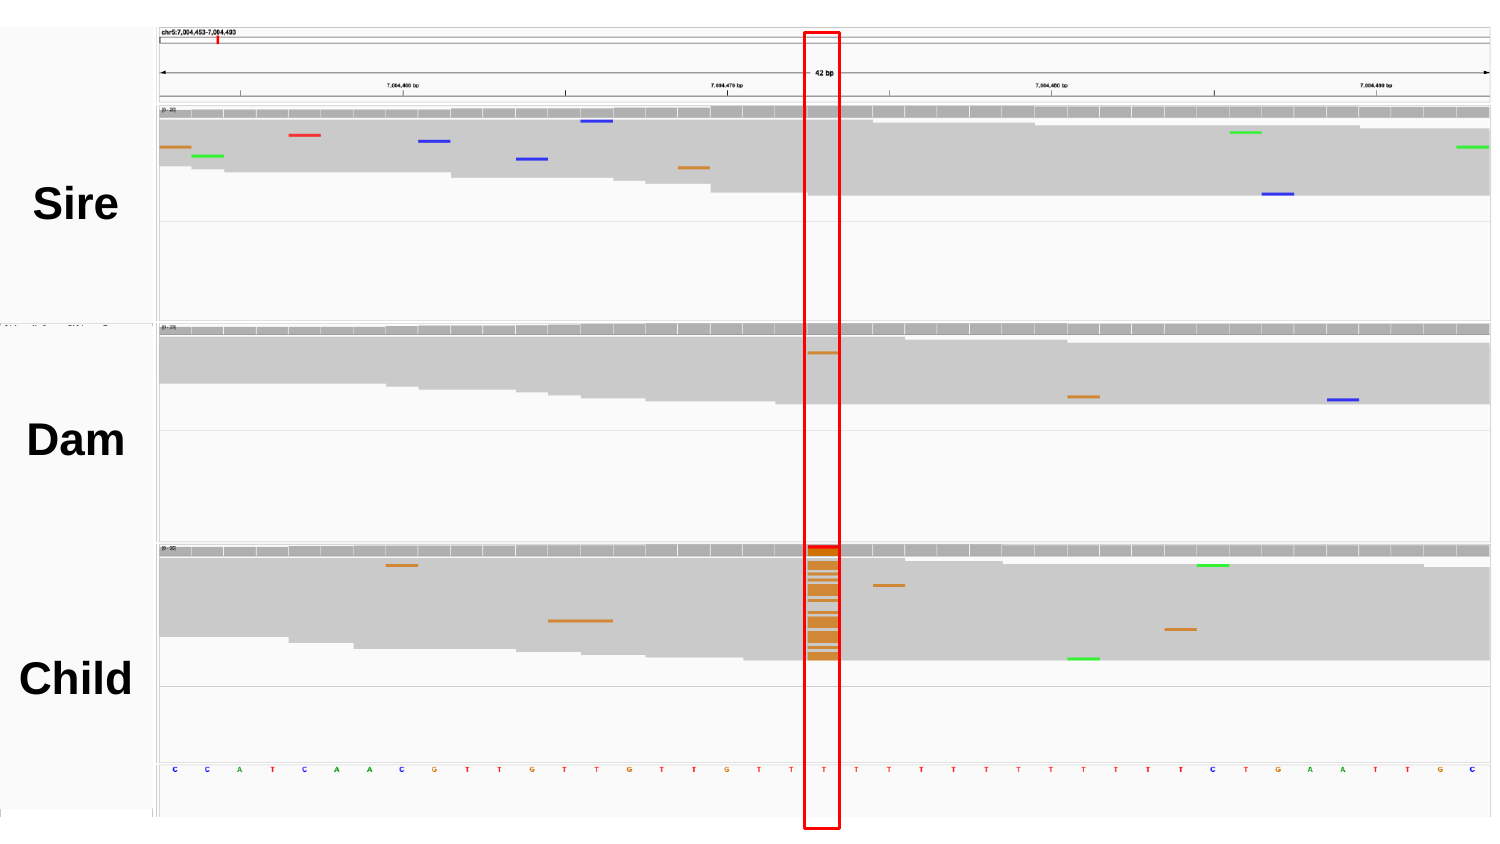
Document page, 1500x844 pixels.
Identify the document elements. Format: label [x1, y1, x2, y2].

picture [0, 26, 1500, 817]
text_box [804, 825, 840, 829]
